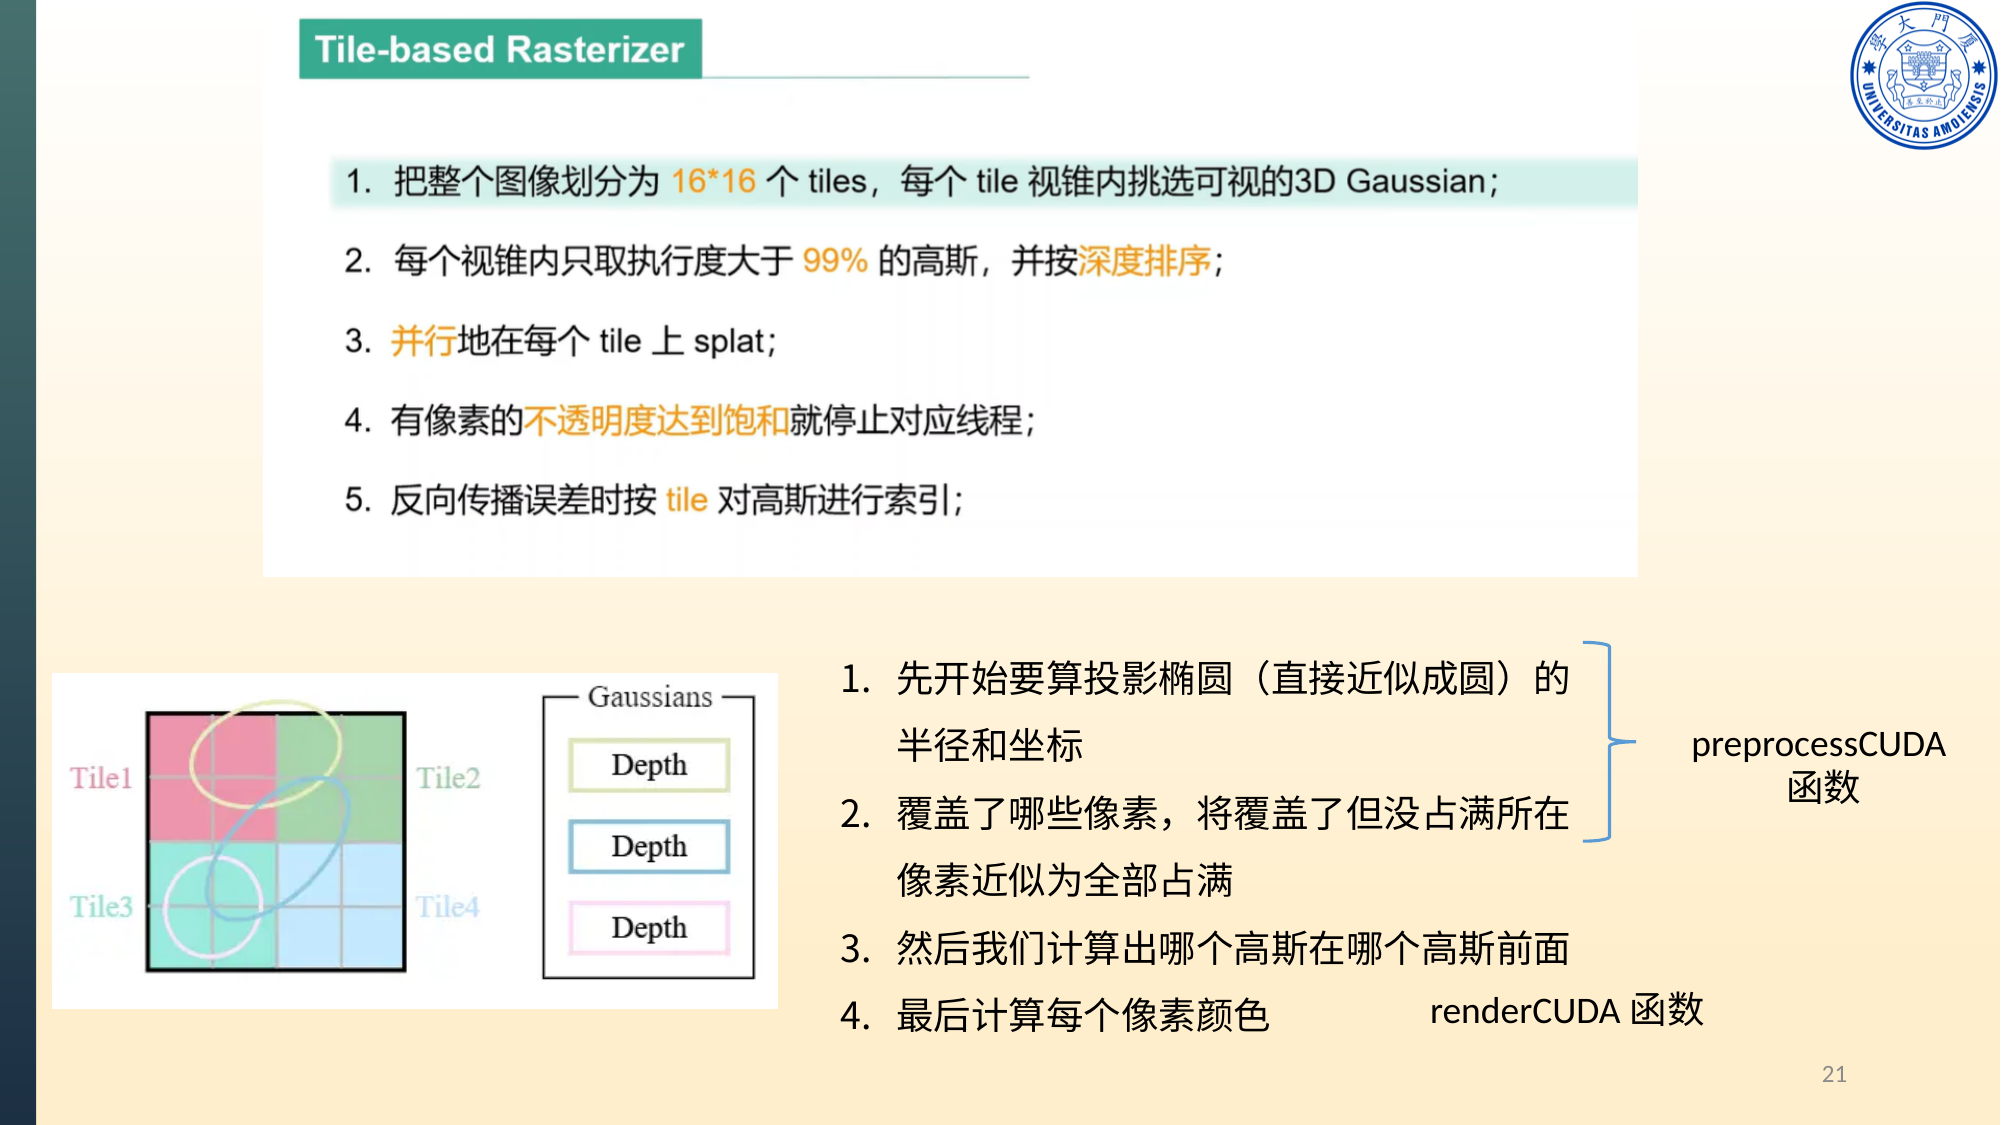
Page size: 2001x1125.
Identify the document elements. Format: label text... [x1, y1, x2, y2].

picture [1847, 0, 2000, 152]
slide_number 21 [1412, 1042, 1863, 1103]
picture [263, 8, 1638, 578]
text_box preprocessCUDA函数 [1664, 711, 1983, 817]
text_box 先开始要算投影椭圆（直接近似成圆）的半径和坐标 覆盖了哪些像素，将覆盖了但没占满所在像素近似为全部占满 然后我们计算出哪个高斯在哪个高斯前面 最后计算每个像素颜色 [825, 624, 1598, 1045]
text_box renderCUDA函数 [1067, 978, 2000, 1039]
picture [52, 673, 778, 1010]
text_box [1582, 641, 1637, 842]
text_box [0, 0, 37, 1125]
